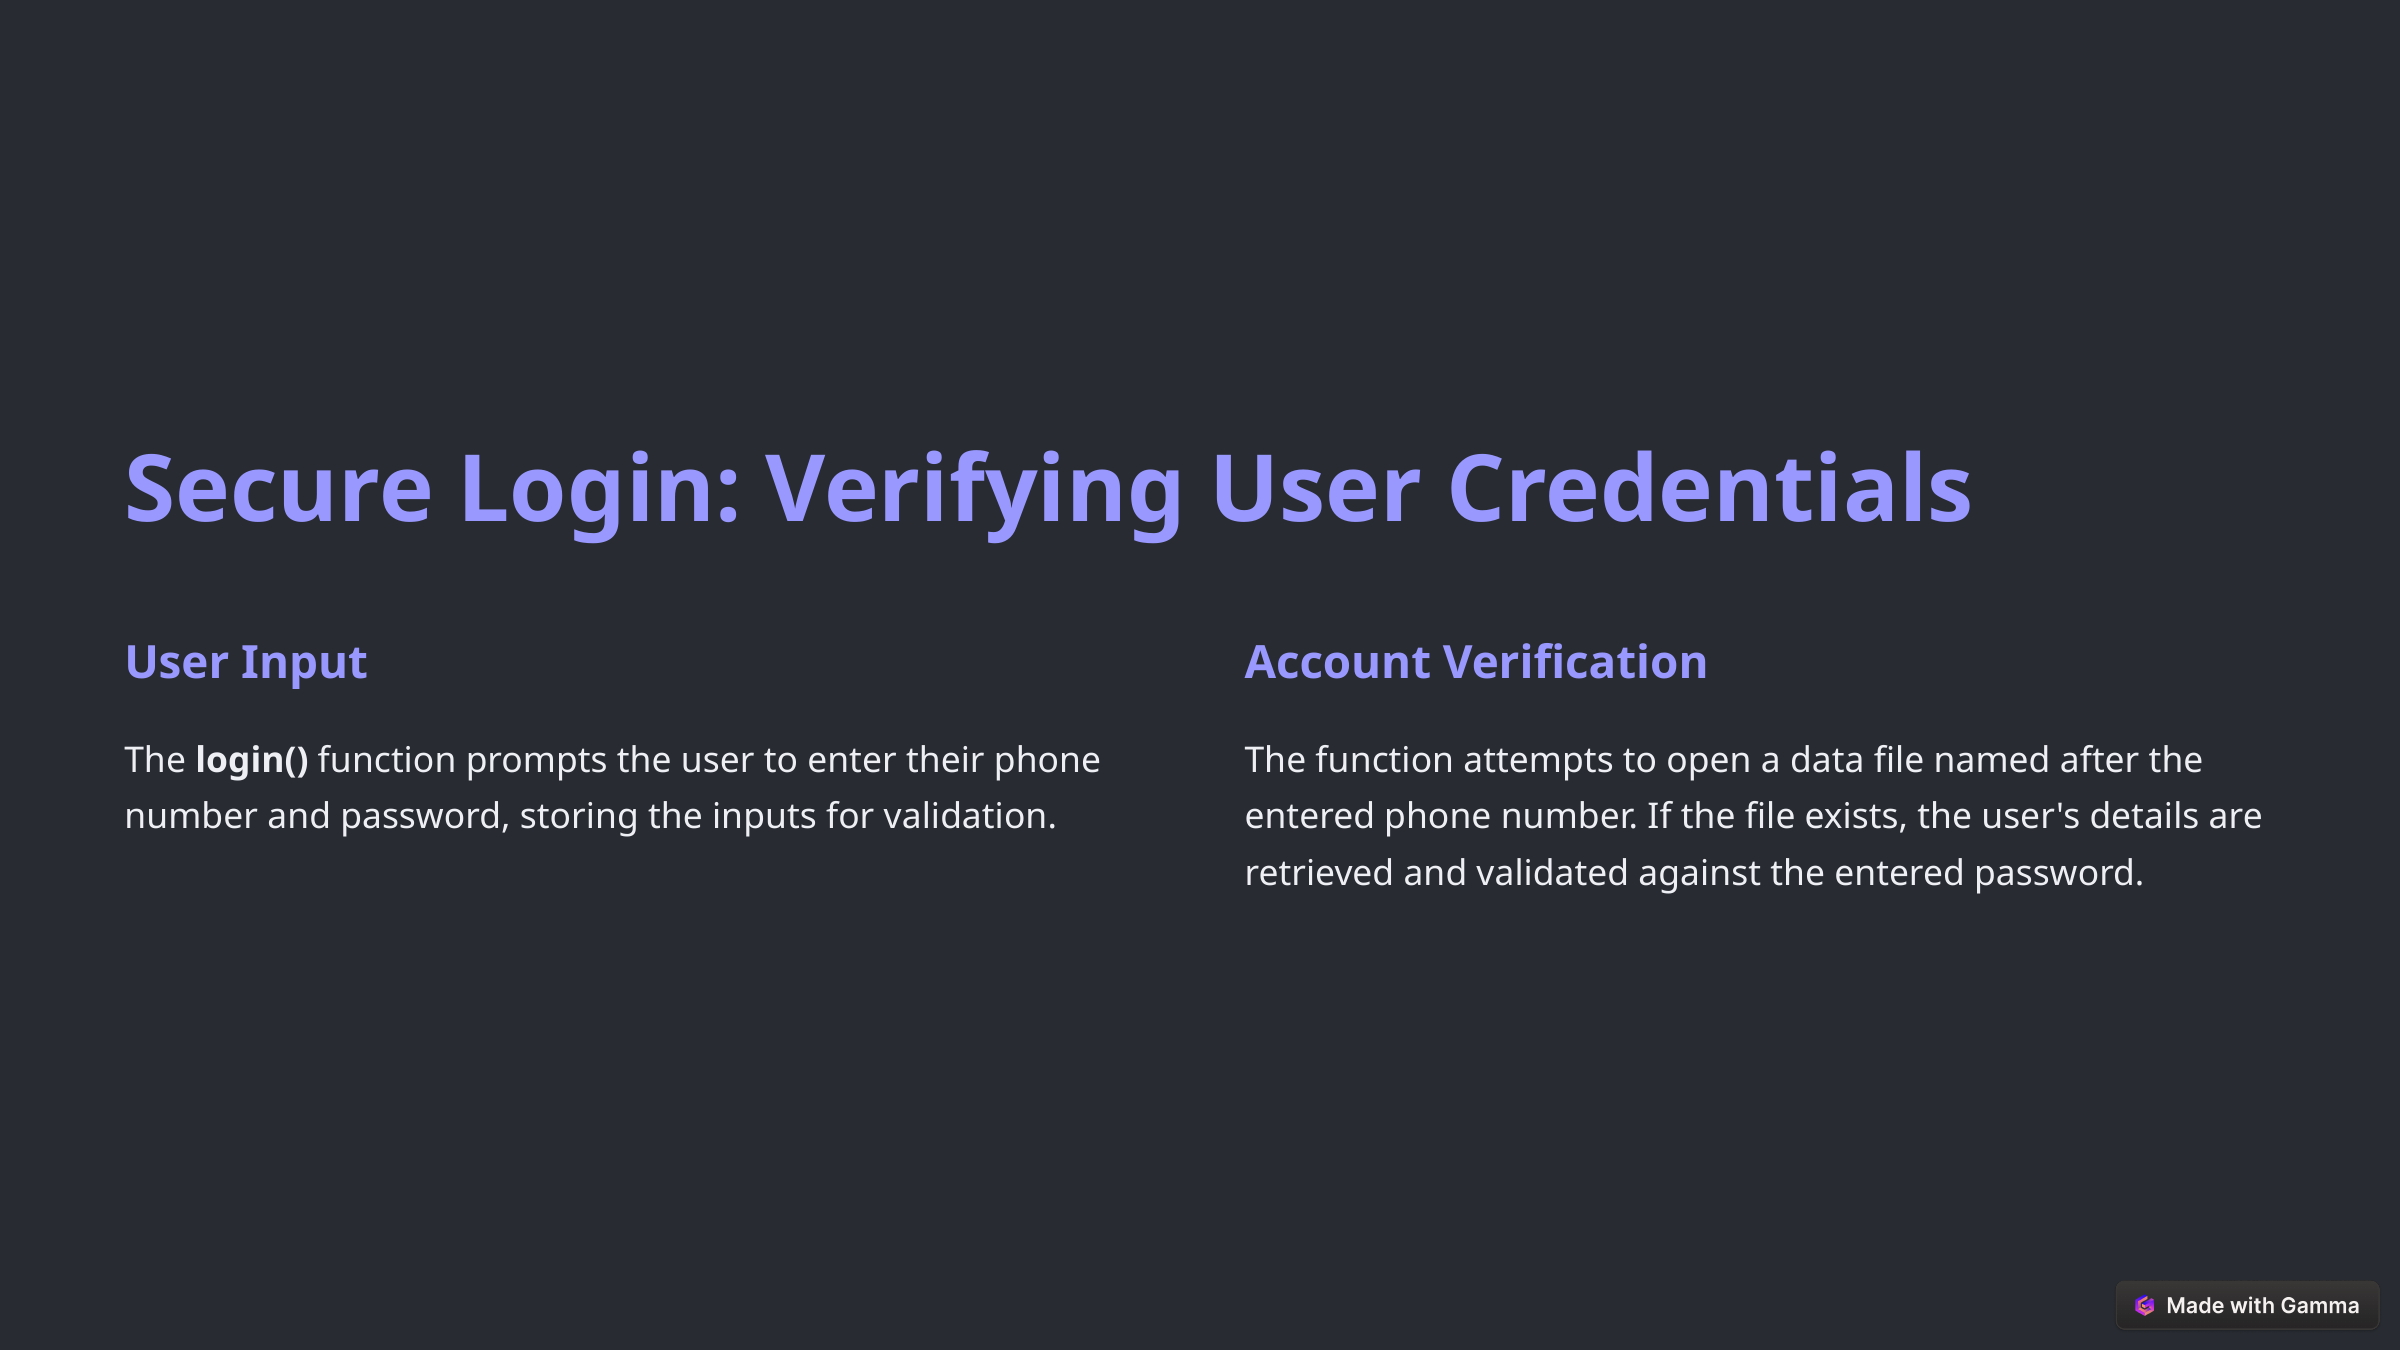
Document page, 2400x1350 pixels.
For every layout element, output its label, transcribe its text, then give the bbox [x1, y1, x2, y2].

text_box The login() function prompts the user to enter their phone number and password, storing the inputs for validation. [124, 723, 1157, 895]
text_box User Input [124, 629, 592, 688]
picture [2106, 1271, 2389, 1339]
text_box Account Verification [1244, 629, 1713, 688]
text_box The function attempts to open a data file named after the entered phone number. If the file exists, the user's details are retrieved and validated against the entered password. [1244, 723, 2277, 895]
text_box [2116, 1285, 2372, 1328]
text_box Secure Login: Verifying User Credentials [124, 423, 1802, 541]
